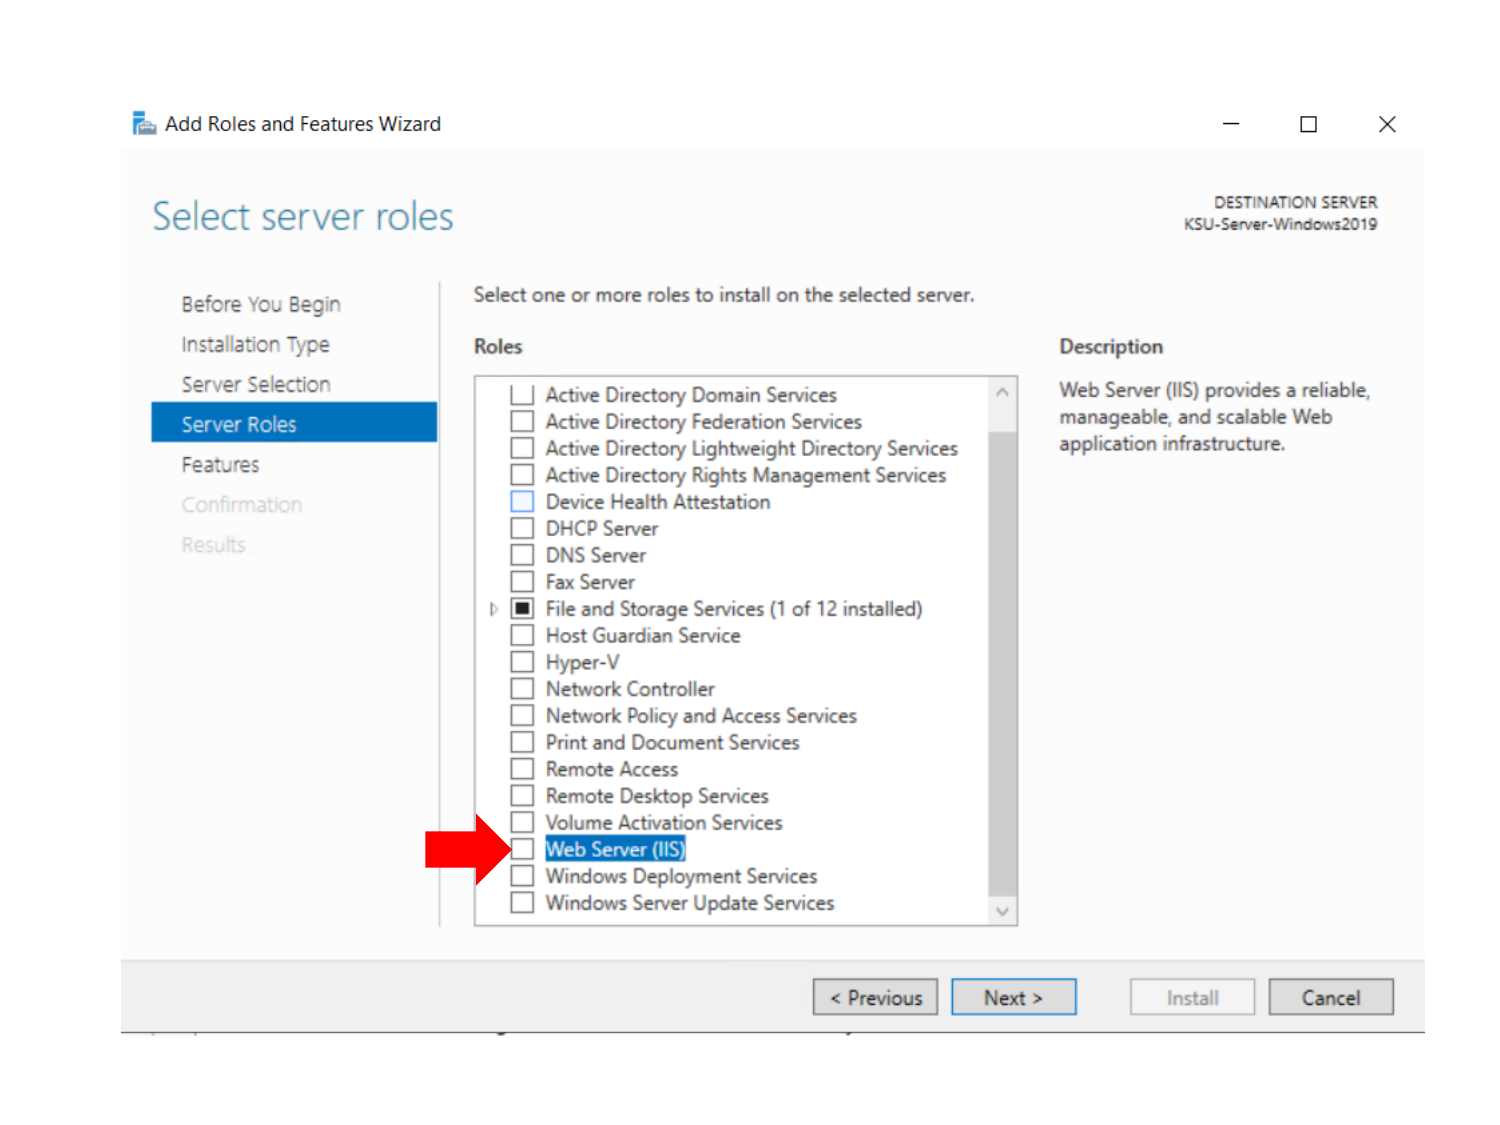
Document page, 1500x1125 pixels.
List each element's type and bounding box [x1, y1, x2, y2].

list [121, 99, 1425, 1036]
